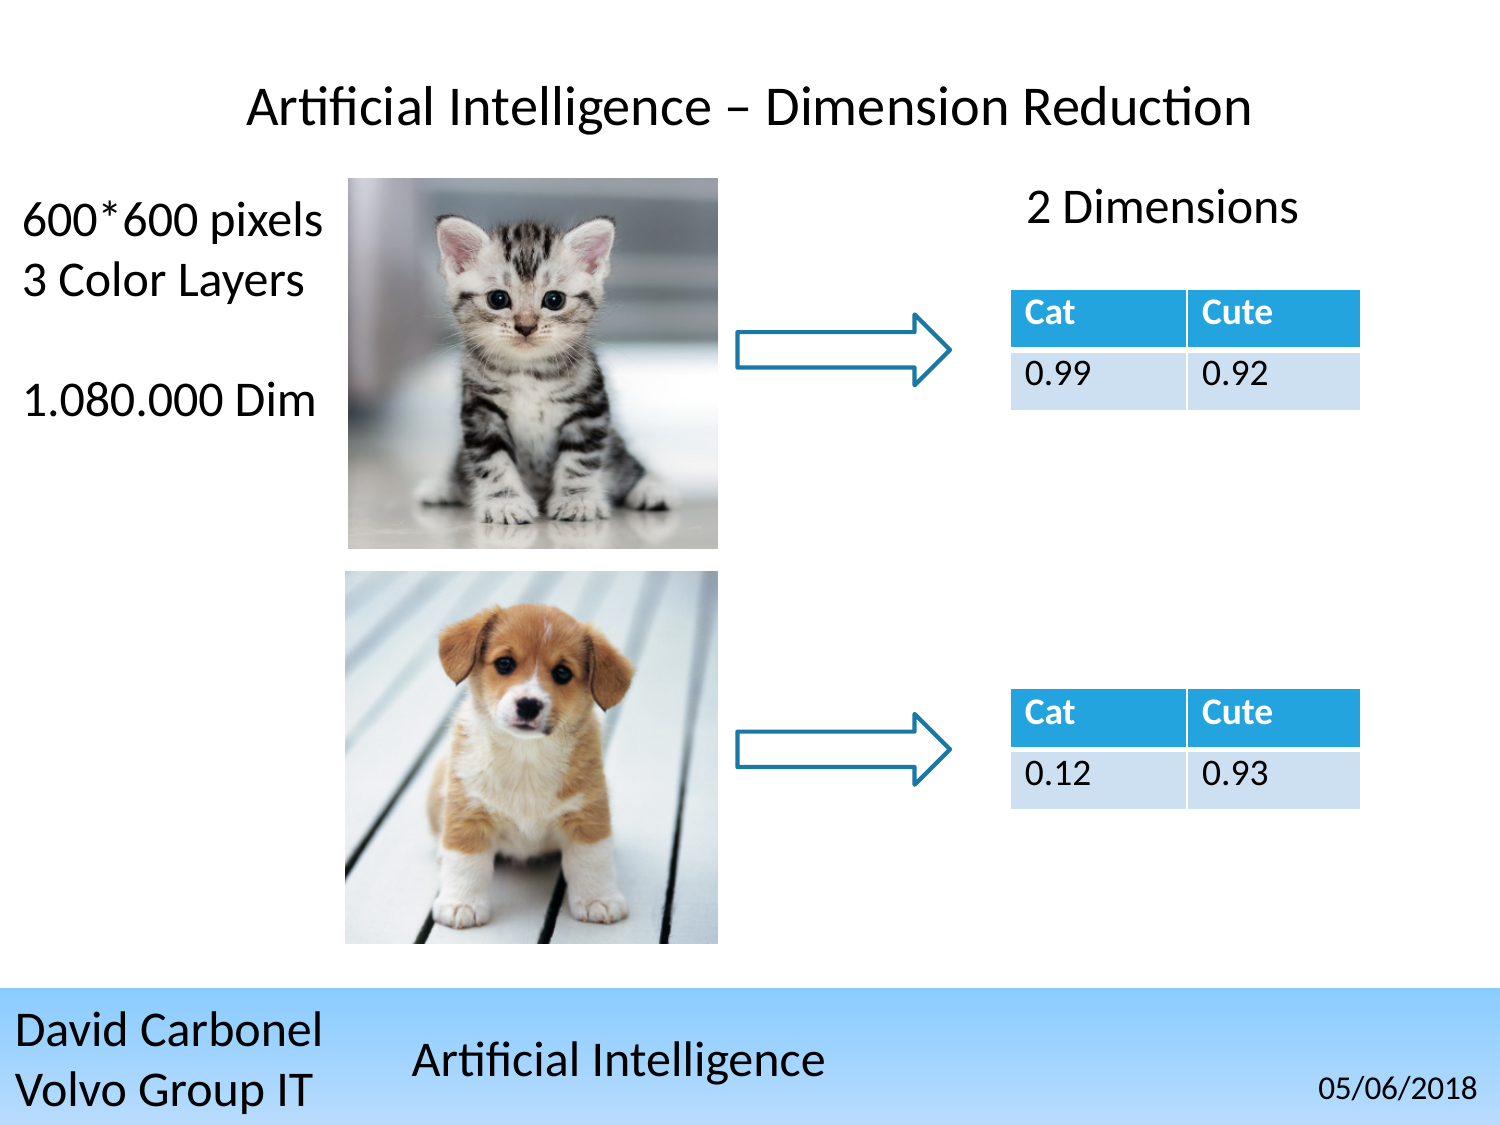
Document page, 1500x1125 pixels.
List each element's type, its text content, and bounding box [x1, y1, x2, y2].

title Artificial Intelligence – Dimension Reduction [75, 45, 1425, 162]
table_header Cute [1188, 689, 1360, 747]
text_box [735, 312, 953, 388]
table_cell 0.92 [1188, 353, 1360, 410]
text_box 05/06/2018 [1303, 1059, 1493, 1114]
text_box [0, 987, 1500, 1125]
table_cell 0.99 [1011, 353, 1186, 410]
table_header Cute [1188, 290, 1360, 347]
table_header Cat [1011, 290, 1186, 347]
table_header Cat [1011, 689, 1186, 747]
text_box 600*600 pixels 3 Color Layers 1.080.000 Dim [7, 178, 339, 434]
table_cell 0.93 [1188, 752, 1360, 809]
text_box 2 Dimensions [1011, 166, 1315, 242]
text_box Artificial Intelligence [396, 1018, 842, 1094]
picture [345, 571, 719, 944]
table_cell 0.12 [1011, 752, 1186, 809]
text_box David Carbonel Volvo Group IT [0, 988, 365, 1124]
text_box [735, 711, 953, 787]
picture [348, 178, 719, 549]
